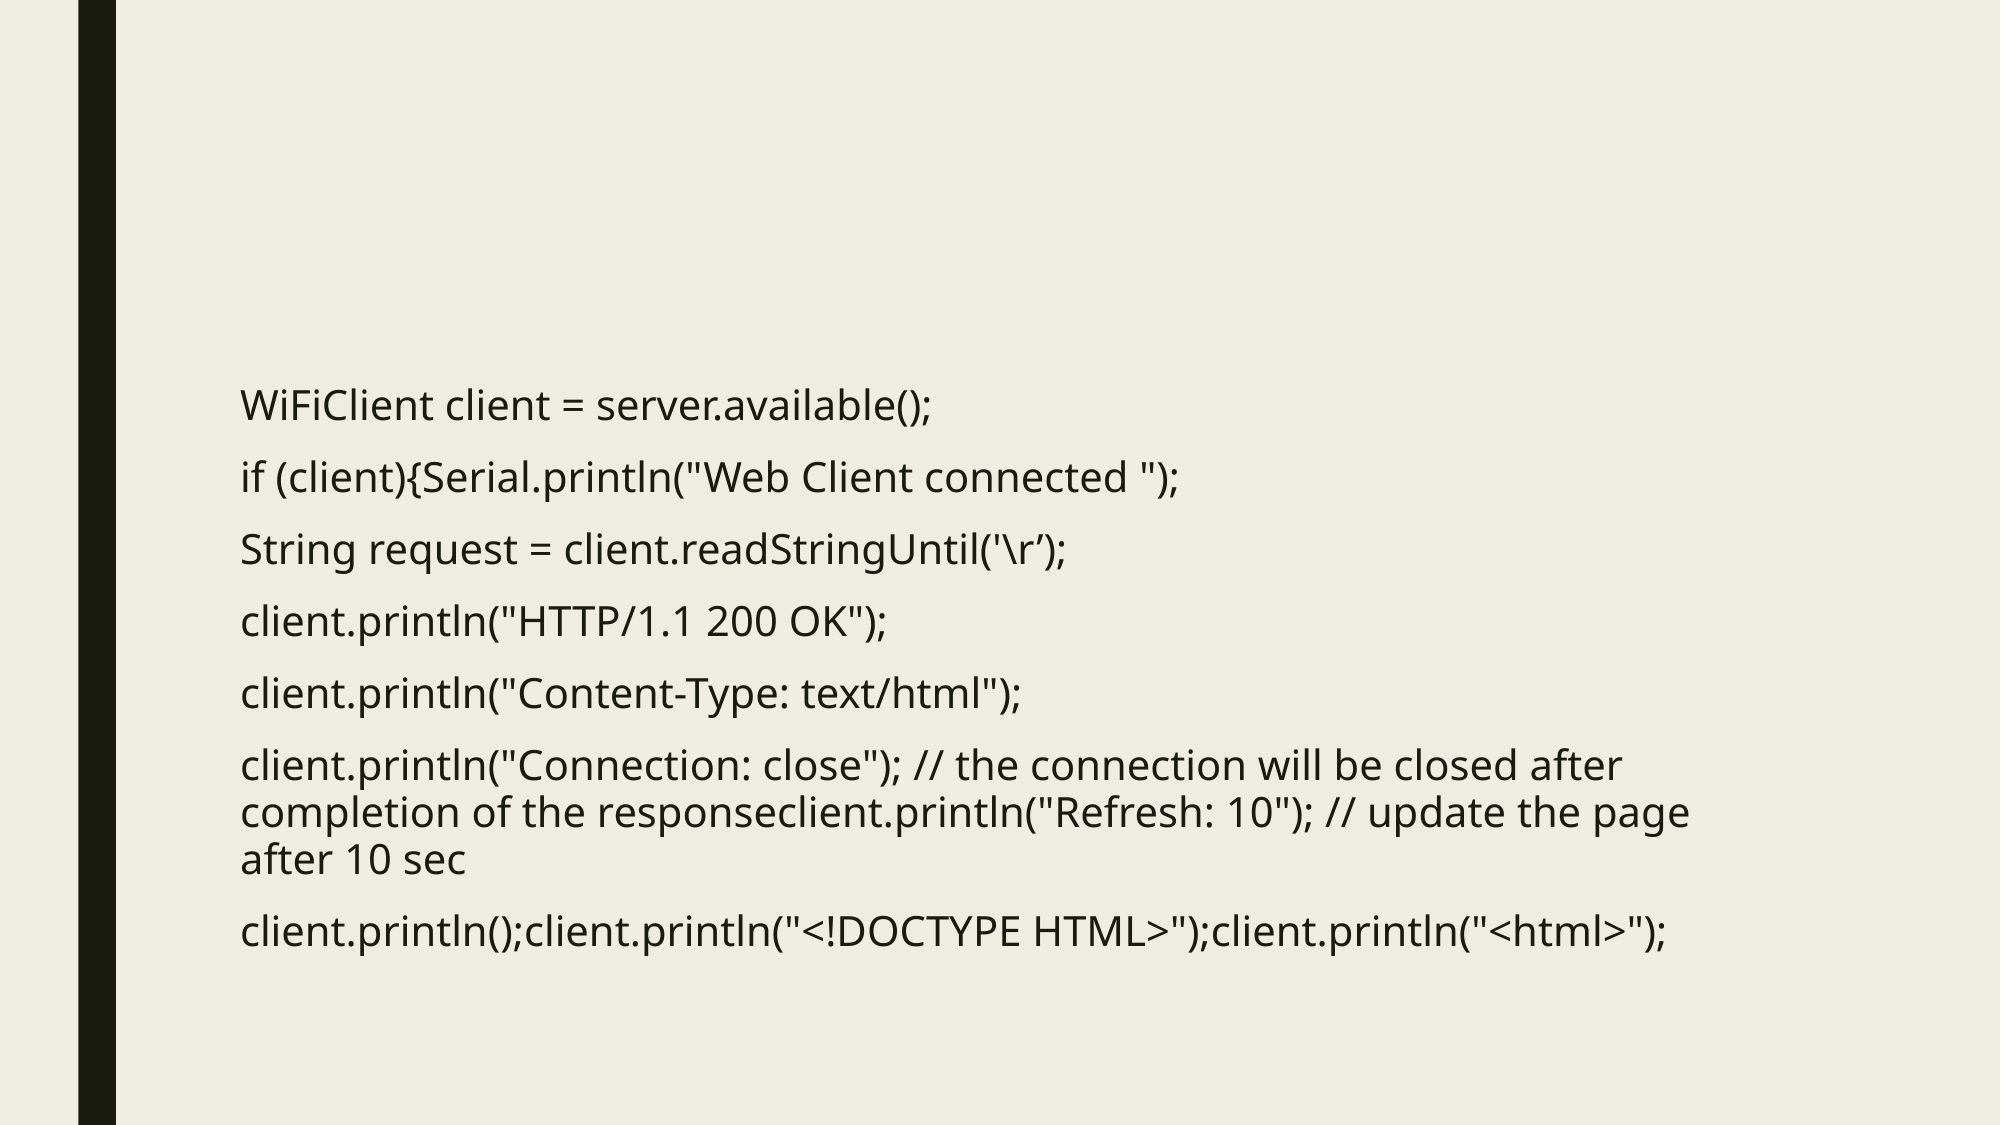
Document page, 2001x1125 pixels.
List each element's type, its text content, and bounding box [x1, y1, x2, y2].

list WiFiClient client = server.available(); if (client){Serial.println("Web Client connected "); String request = client.readStringUntil('\r’); client.println("HTTP/1.1 200 OK"); client.println("Content-Type: text/html"); client.println("Connection: close"); // the connection will be closed after completion of the responseclient.println("Refresh: 10"); // update the page after 10 sec client.println();client.println("<!DOCTYPE HTML>");client.println("<html>"); [225, 375, 1800, 963]
